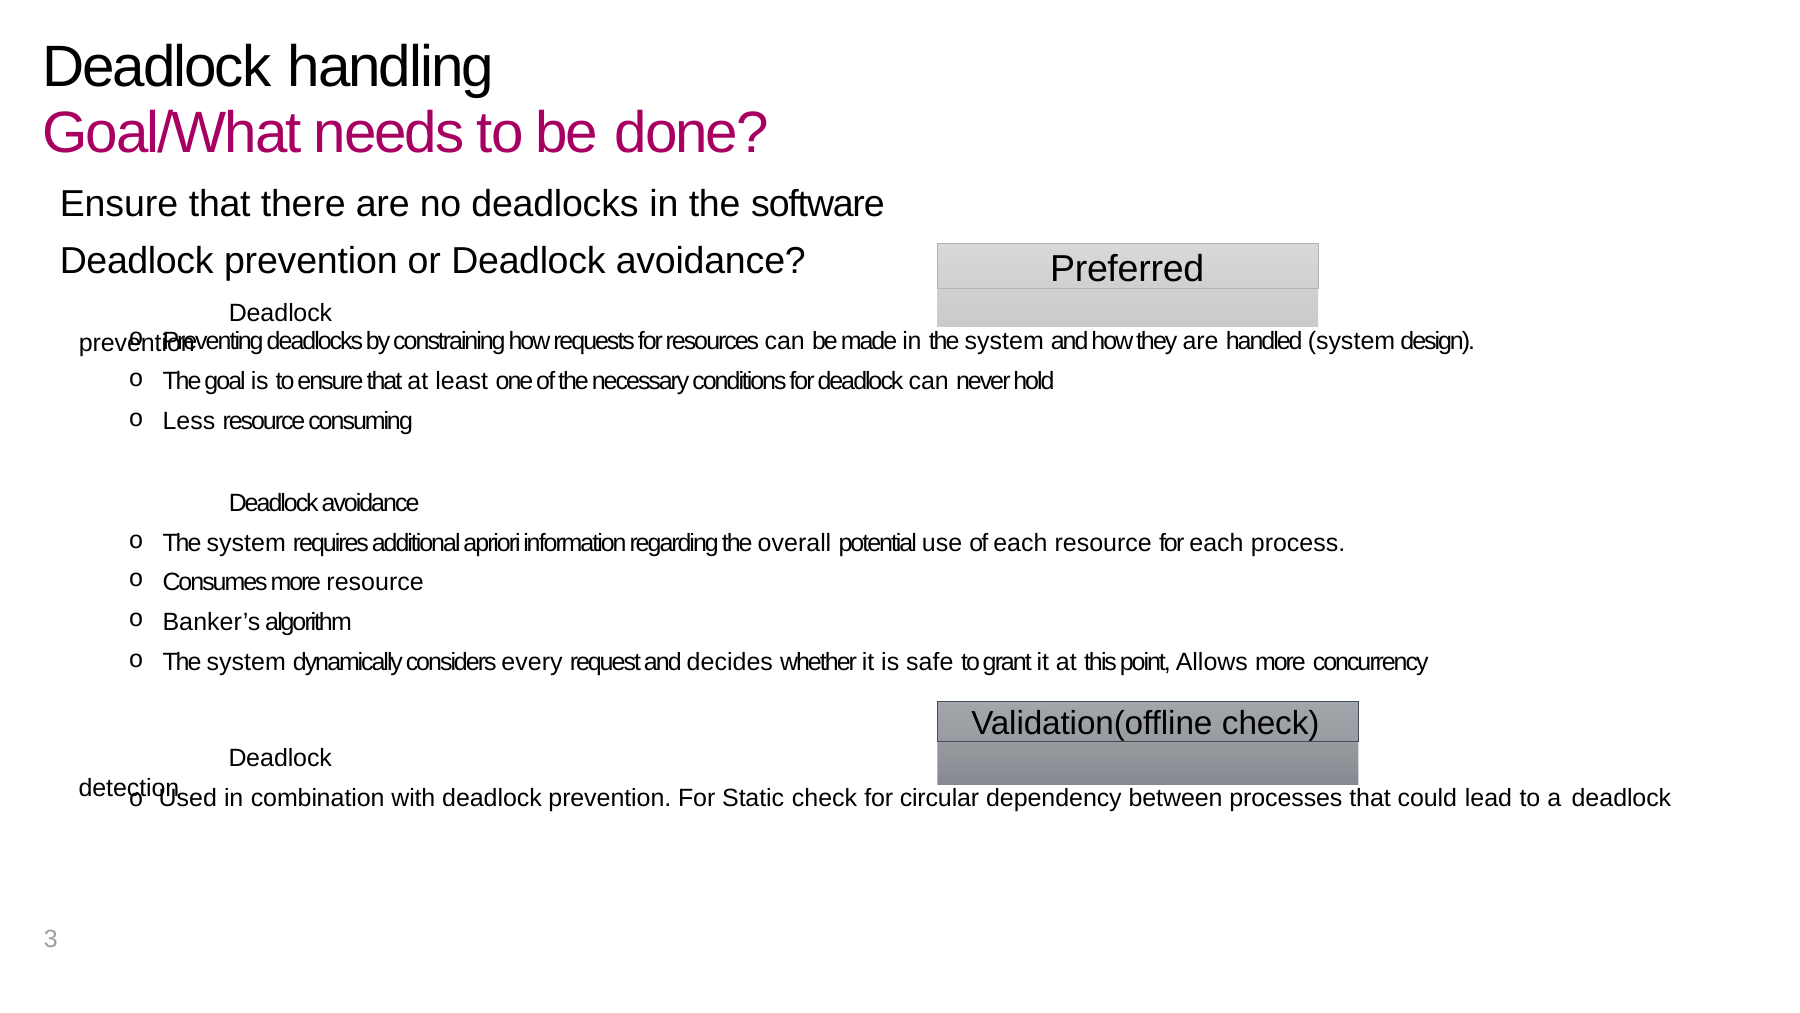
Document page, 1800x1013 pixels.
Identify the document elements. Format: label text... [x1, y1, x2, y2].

text_box o Used in combination with deadlock prevention. For Static check for circular dependency between processes that could lead to a deadlock [126, 781, 1677, 812]
title Deadlock handling Goal/What needs to be done? [39, 30, 821, 170]
text_box Validation(offline check) [937, 701, 1359, 742]
text_box  Deadlock detection [78, 741, 340, 801]
text_box 3 [41, 923, 60, 953]
text_box [937, 289, 1319, 327]
list Preventing deadlocks by constraining how requests for resources can be made in the system and how they are handled (system design). The goal is to ensure that at least one of the necessary conditions for deadlock can never hold Less resource consuming  Deadlock avoidance The system requires additional apriori information regarding the overall potential use of each resource for each process. Consumes more resource Banker’s algorithm The system dynamically considers every request and decides whether it is safe to grant it at this point, Allows more concurrency [78, 323, 1674, 693]
text_box Preferred [937, 243, 1319, 289]
text_box [937, 742, 1359, 785]
text_box  Deadlock prevention [78, 296, 356, 323]
text_box  Ensure that there are no deadlocks in the software  Deadlock prevention or Deadlock avoidance? [40, 178, 923, 281]
